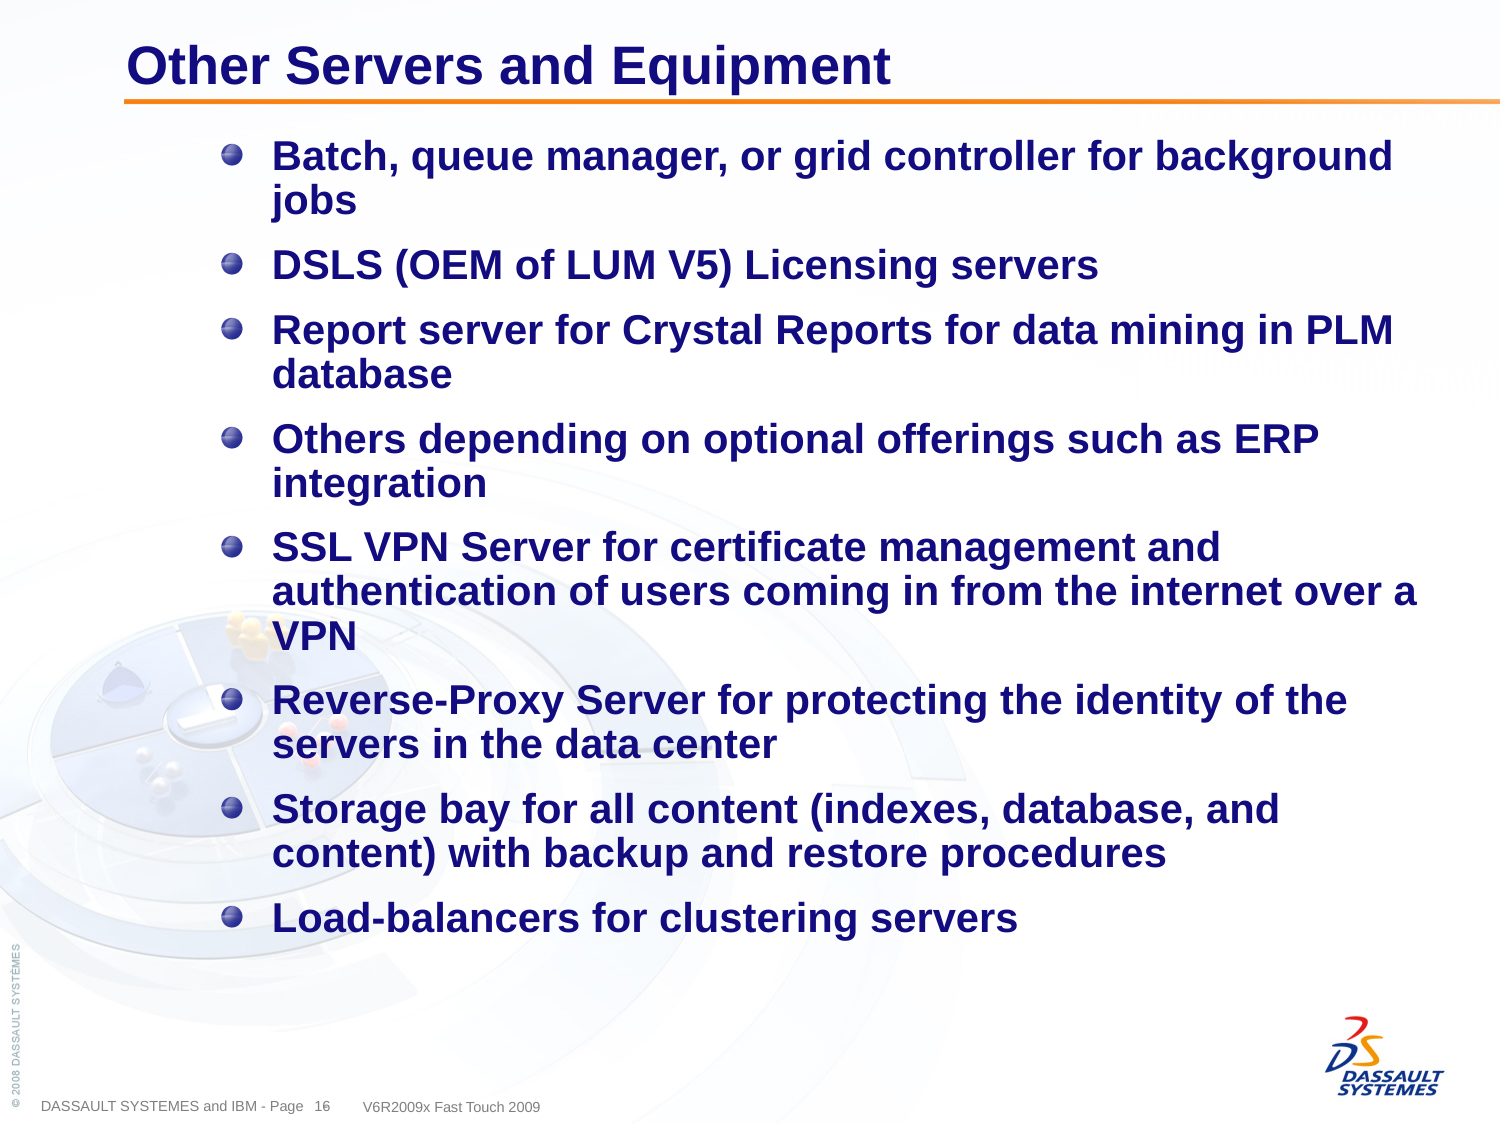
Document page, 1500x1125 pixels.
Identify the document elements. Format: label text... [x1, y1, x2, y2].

picture [0, 0, 1500, 1124]
list Batch, queue manager, or grid controller for background jobs DSLS (OEM of LUM V5) Licensing servers Report server for Crystal Reports for data mining in PLM database Others depending on optional offerings such as ERP integration SSL VPN Server for certificate management and authentication of users coming in from the internet over a VPN Reverse-Proxy Server for protecting the identity of the servers in the data center Storage bay for all content (indexes, database, and content) with backup and restore procedures Load-balancers for clustering servers [200, 127, 1445, 848]
title Other Servers and Equipment [125, 22, 1476, 97]
